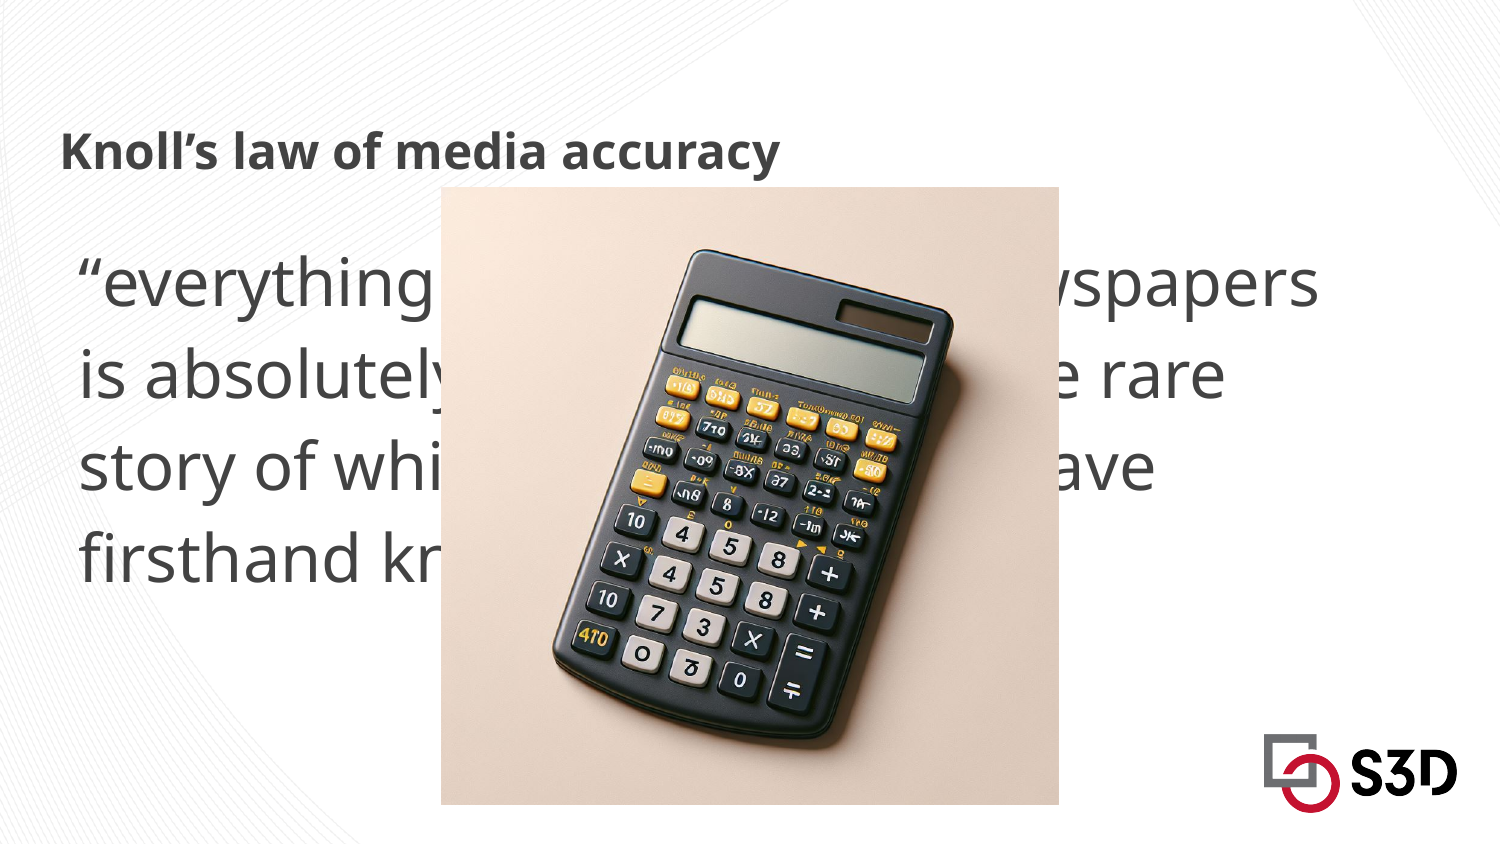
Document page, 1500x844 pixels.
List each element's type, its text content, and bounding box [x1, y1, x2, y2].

title Knoll’s law of media accuracy [44, 105, 1376, 195]
picture [0, 0, 1500, 844]
list “everything you read in the newspapers is absolutely true, except for the rare story of which you happen to have firsthand knowledge” [44, 213, 436, 716]
list “everything you read in the newspapers is absolutely true, except for the rare story of which you happen to have firsthand knowledge” [1064, 213, 1376, 716]
